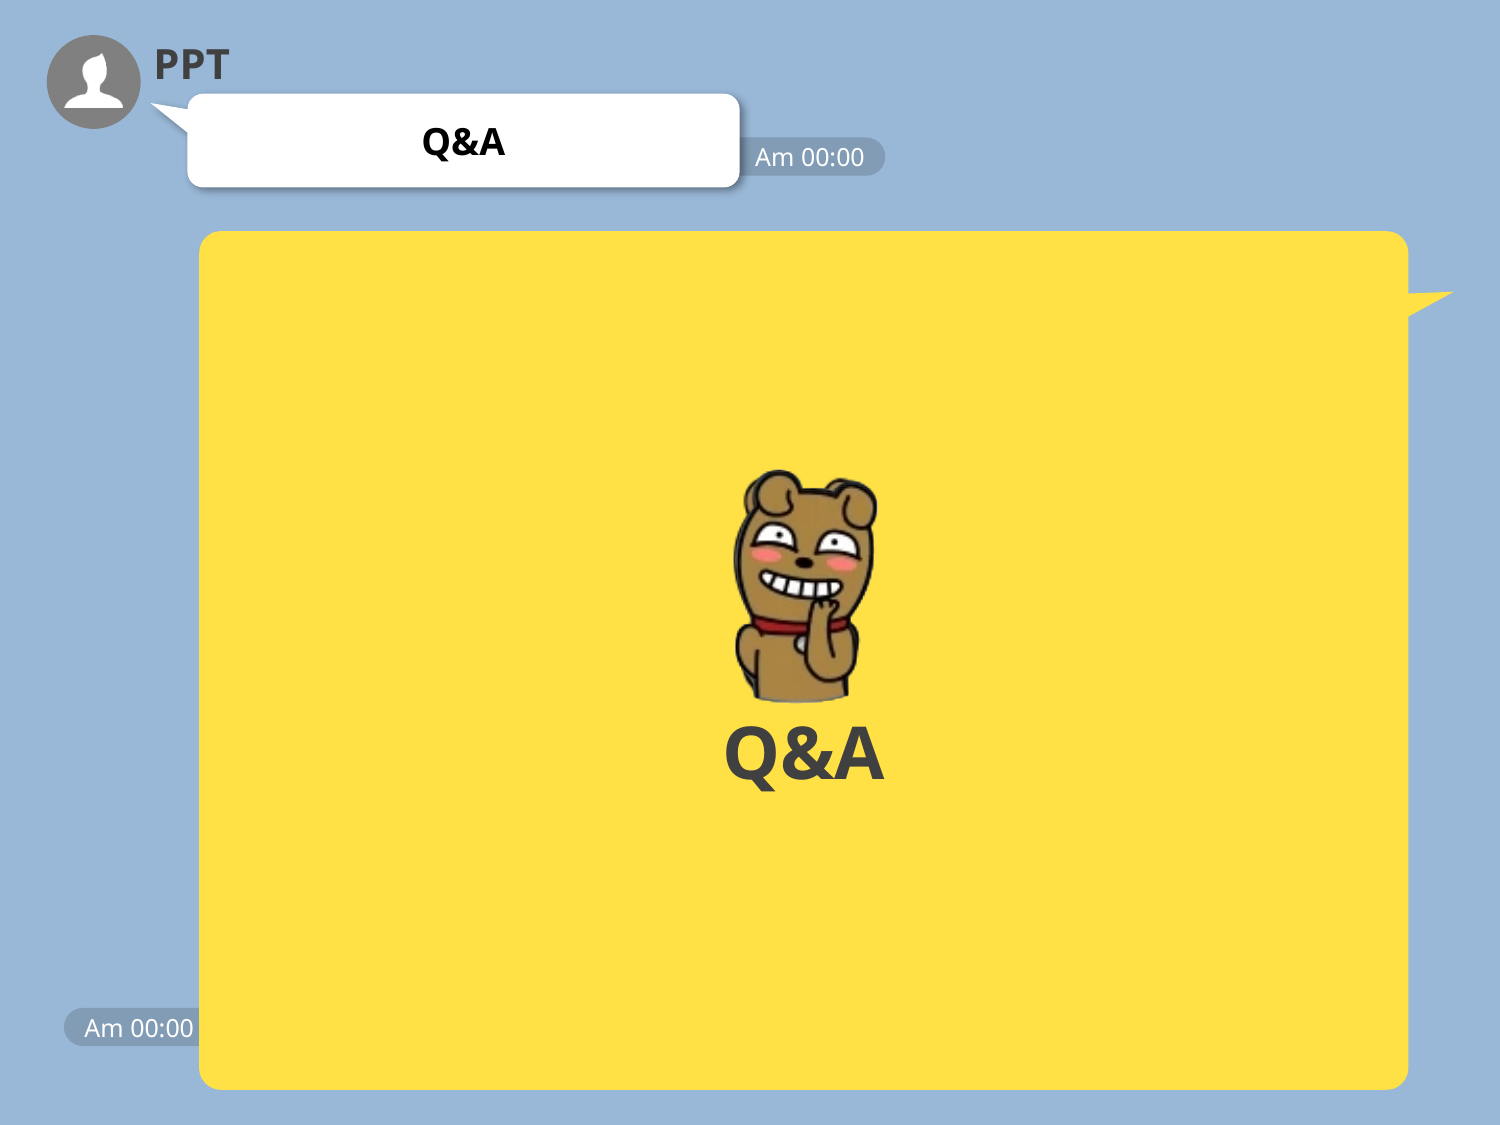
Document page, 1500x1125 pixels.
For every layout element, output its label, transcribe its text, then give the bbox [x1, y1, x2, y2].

text_box PPT [138, 30, 245, 96]
text_box [44, 32, 141, 131]
text_box Am 00:00 [750, 135, 888, 178]
text_box Am 00:00 [61, 1005, 193, 1049]
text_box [198, 230, 1409, 1091]
text_box Q&A [148, 91, 742, 190]
picture [714, 466, 889, 716]
picture [63, 50, 123, 108]
